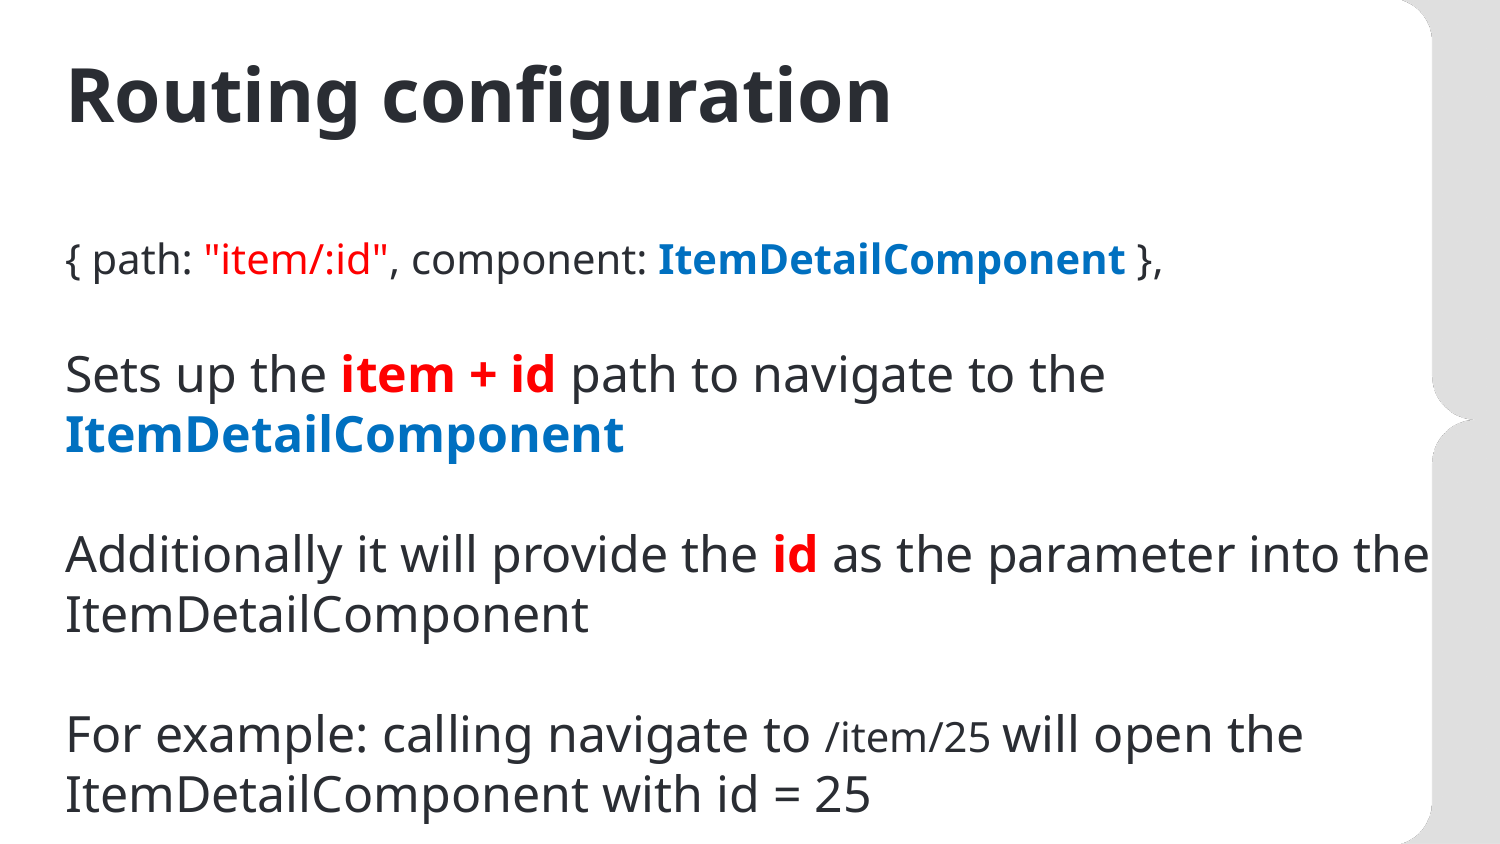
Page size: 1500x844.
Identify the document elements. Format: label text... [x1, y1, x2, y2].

title Routing configuration [53, 64, 1449, 132]
picture [1399, 0, 1500, 844]
list { path: "item/:id", component: ItemDetailComponent }, Sets up the item + id path to navigate to the ItemDetailComponent Additionally it will provide the id as the parameter into the ItemDetailComponent For example: calling navigate to /item/25 will open the ItemDetailComponent with id = 25 [53, 221, 1449, 658]
